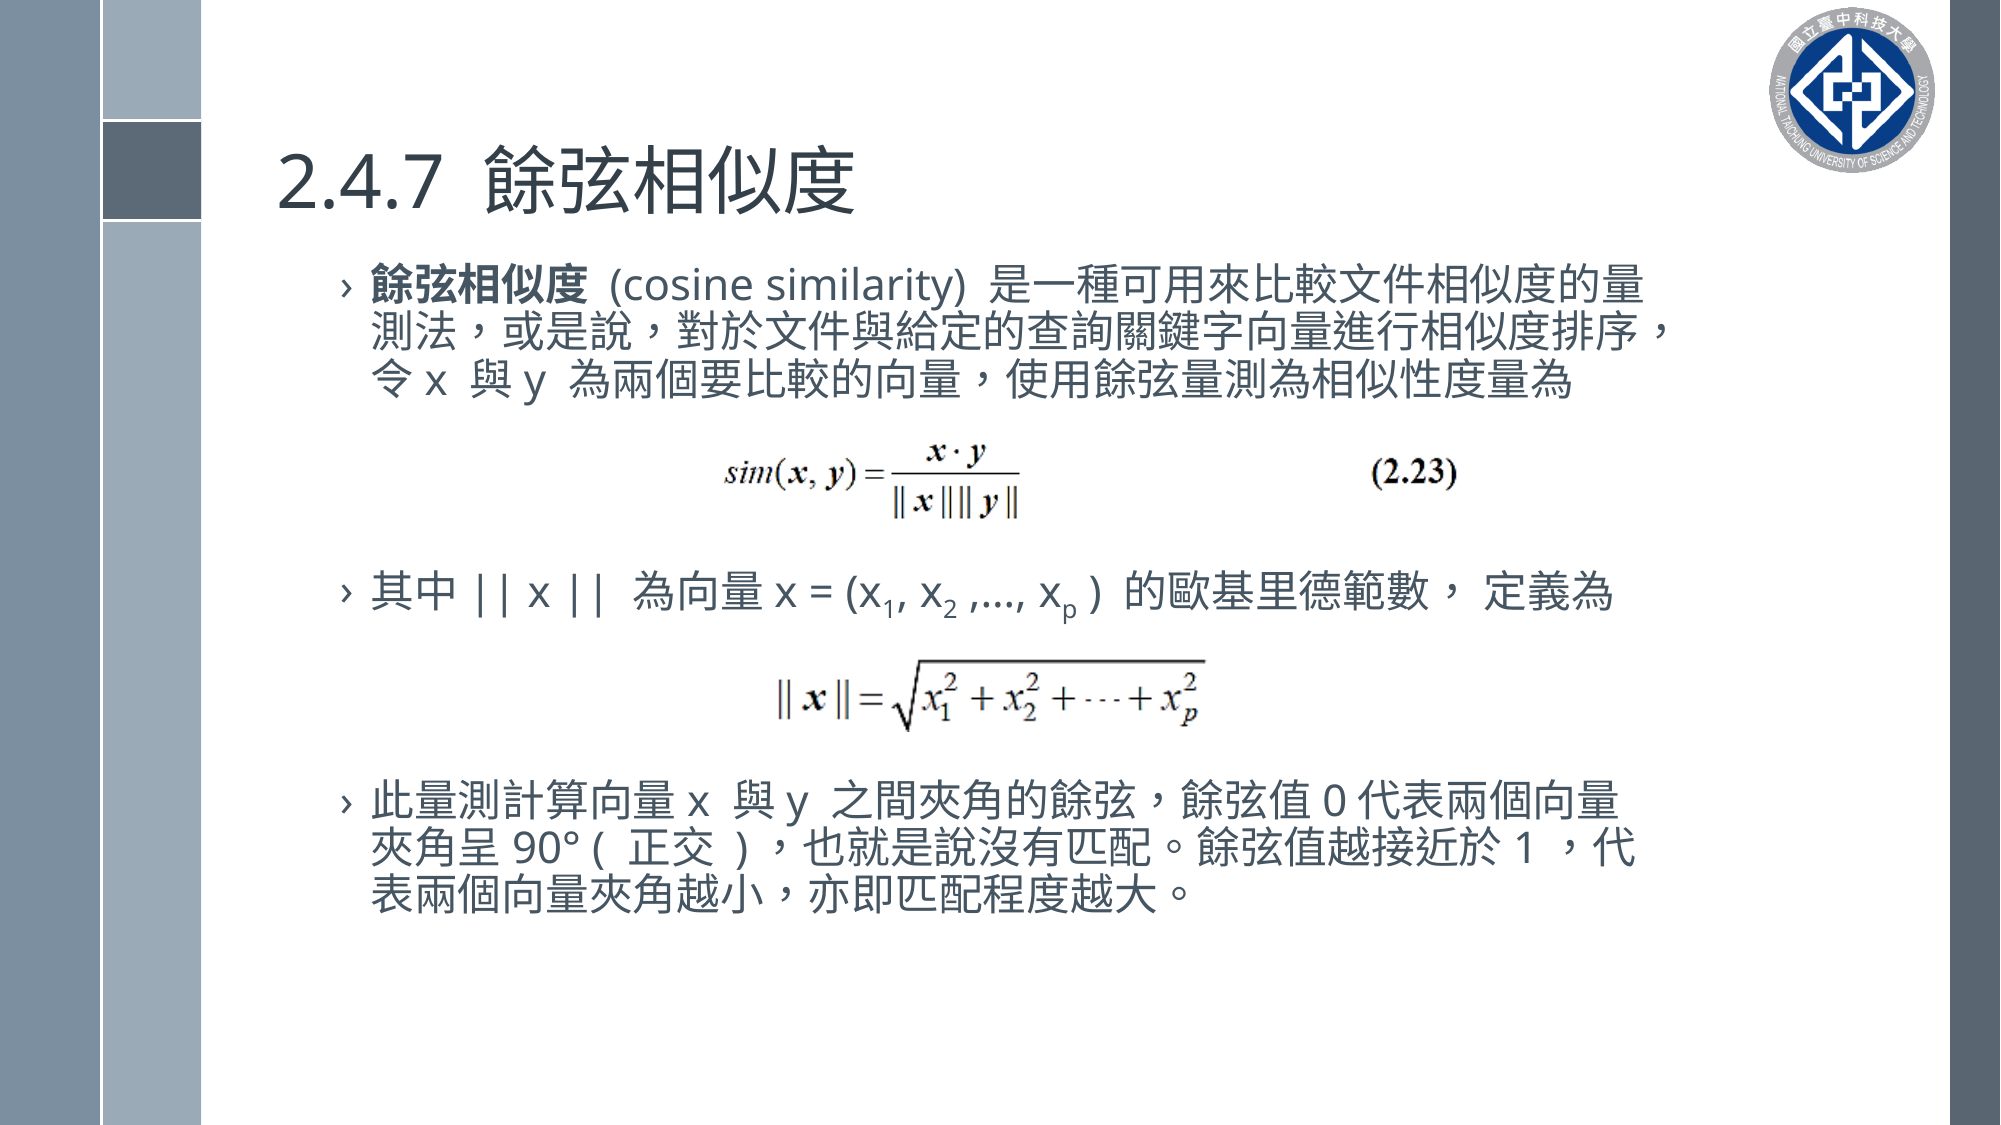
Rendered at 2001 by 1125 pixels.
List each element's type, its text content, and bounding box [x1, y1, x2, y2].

picture [704, 420, 1484, 529]
picture [1769, 7, 1935, 173]
title 2.4.7 餘弦相似度 [261, 29, 1867, 233]
list 餘弦相似度 (cosine similarity) 是一種可用來比較文件相似度的量測法，或是說，對於文件與給定的查詢關鍵字向量進行相似度排序，令x 與y 為兩個要比較的向量，使用餘弦量測為相似性度量為 其中|| x || 為向量x = (x1, x2 ,…, xp ) 的歐基里德範數， 定義為 此量測計算向量x 與y 之間夾角的餘弦，餘弦值0代表兩個向量夾角呈90° ( 正交 )，也就是說沒有匹配。餘弦值越接近於1，代表兩個向量夾角越小，亦即匹配程度越大。 [324, 255, 1675, 998]
picture [751, 655, 1225, 732]
